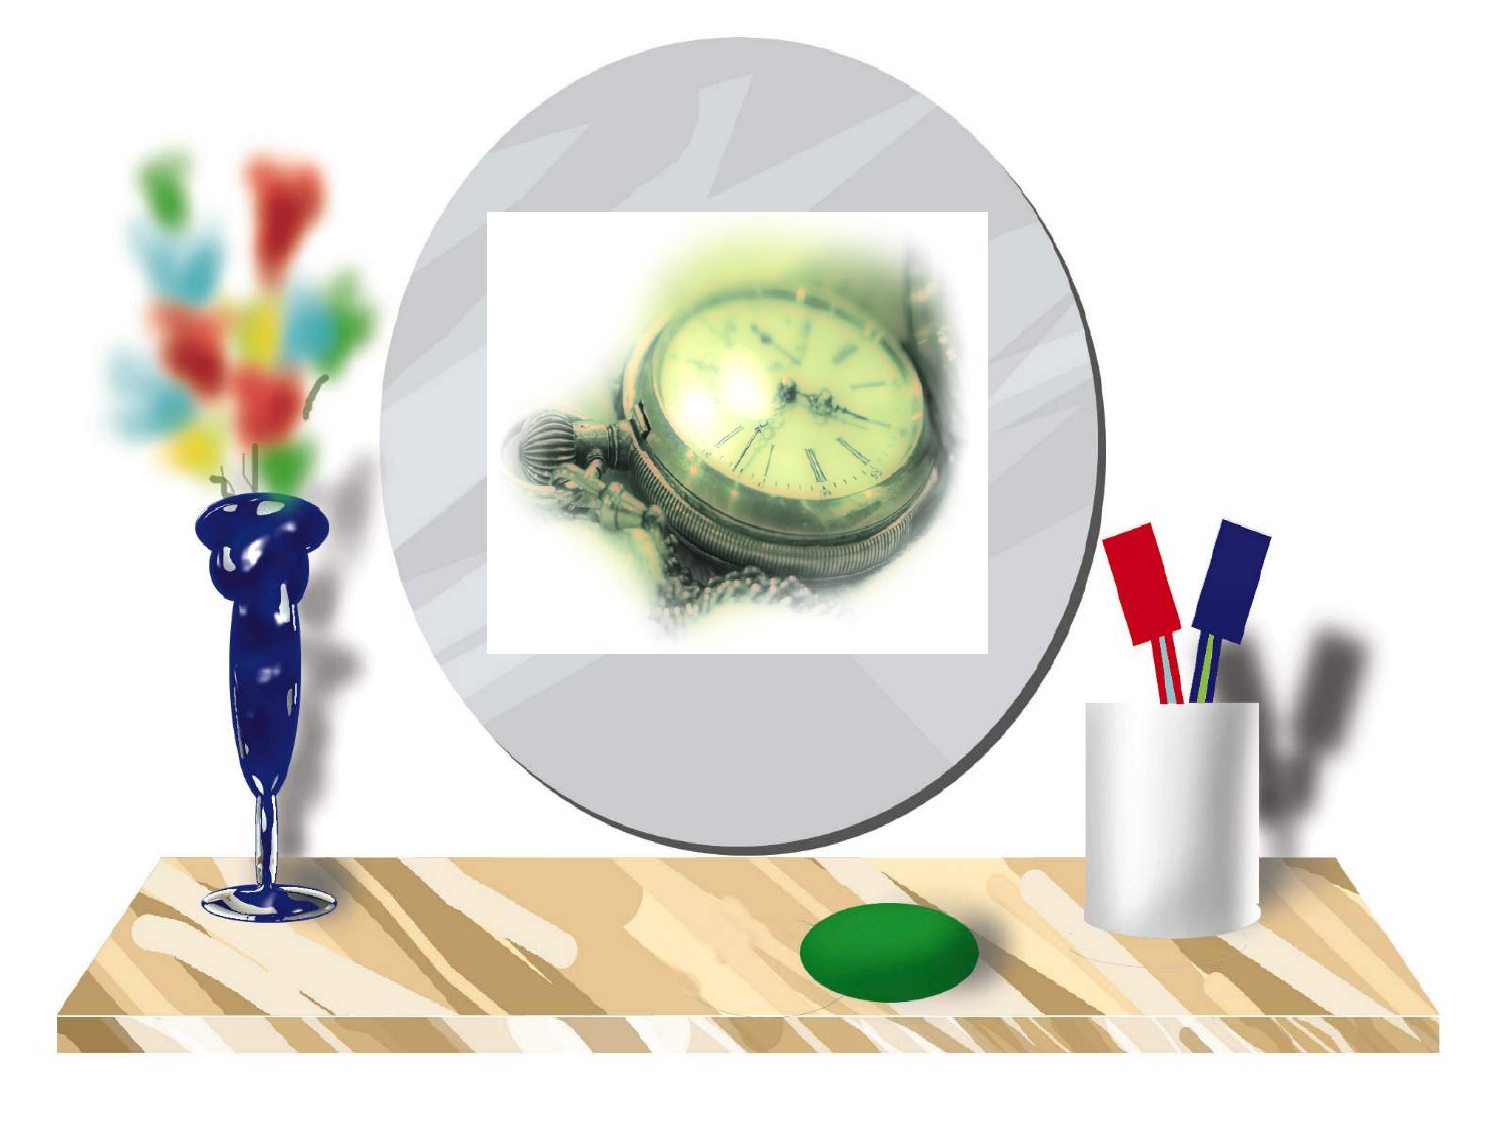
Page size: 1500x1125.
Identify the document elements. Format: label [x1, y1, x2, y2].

list [487, 212, 988, 654]
picture [0, 0, 1500, 1125]
